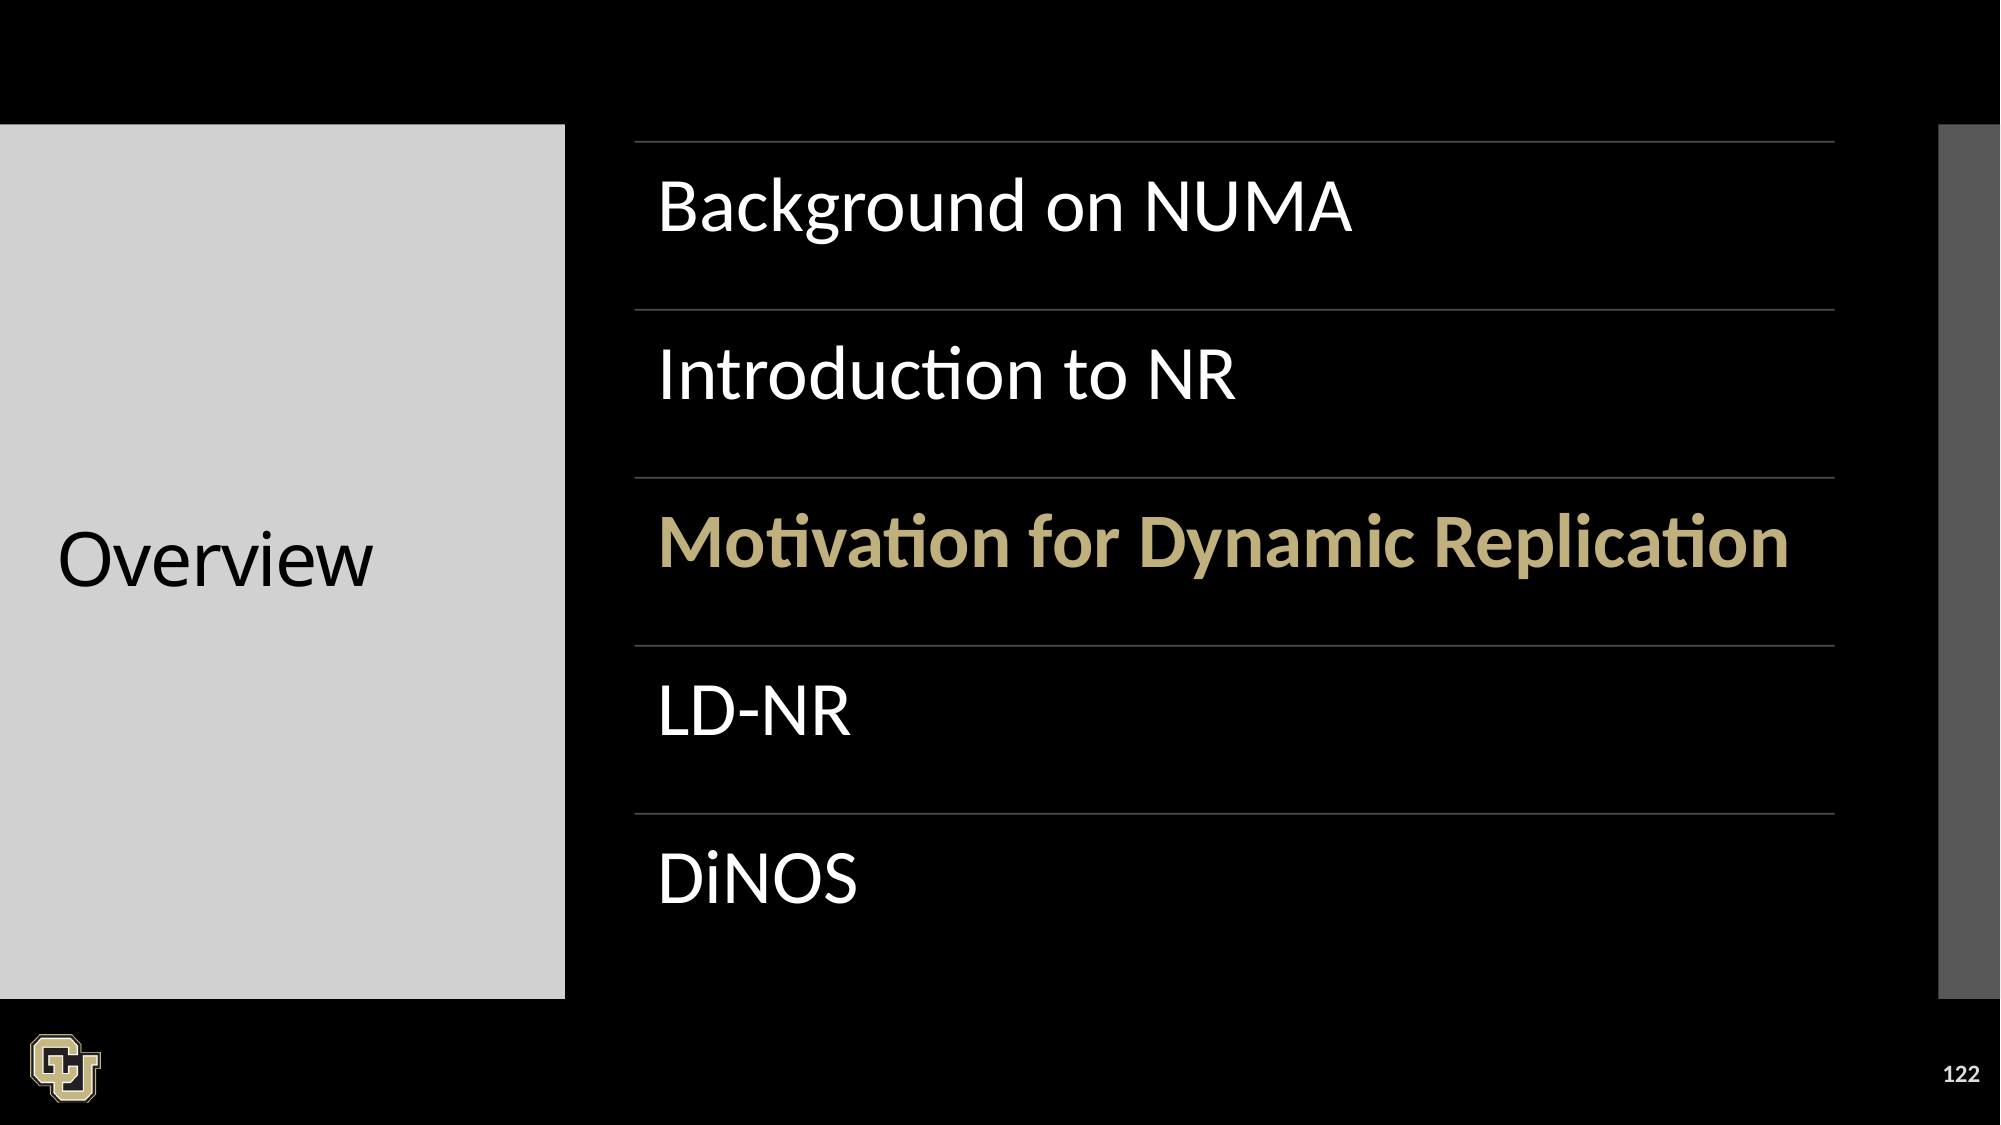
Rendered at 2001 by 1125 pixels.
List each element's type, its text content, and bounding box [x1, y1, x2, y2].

slide_number 122 [1744, 1042, 1996, 1103]
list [634, 141, 1835, 982]
title Overview [41, 184, 525, 940]
